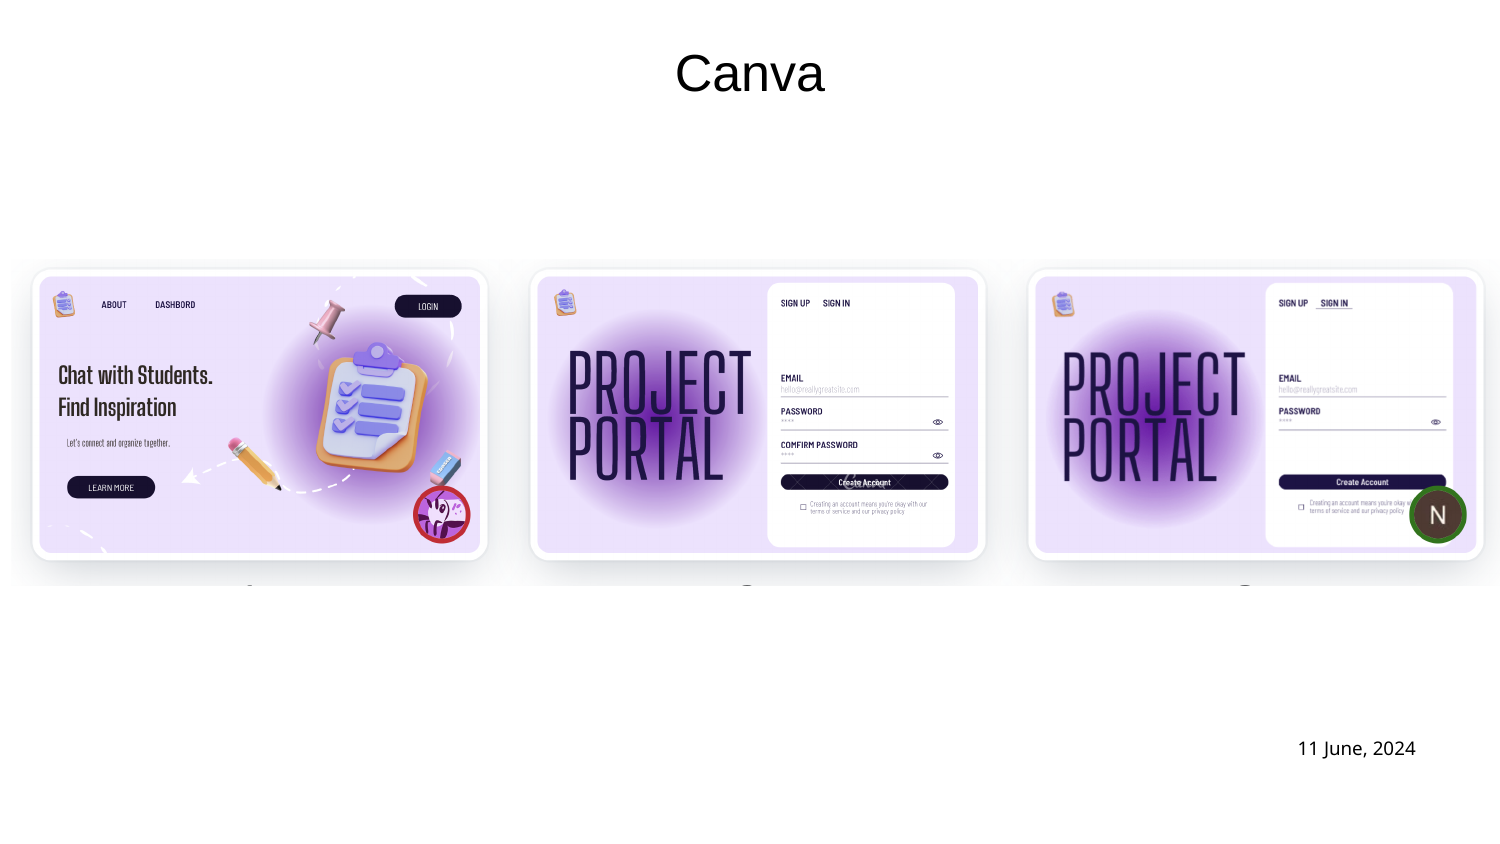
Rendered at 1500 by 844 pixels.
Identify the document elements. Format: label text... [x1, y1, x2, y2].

text_box 11 June, 2024 [1028, 727, 1416, 760]
text_box Canva [471, 14, 1029, 103]
picture [11, 259, 1500, 586]
